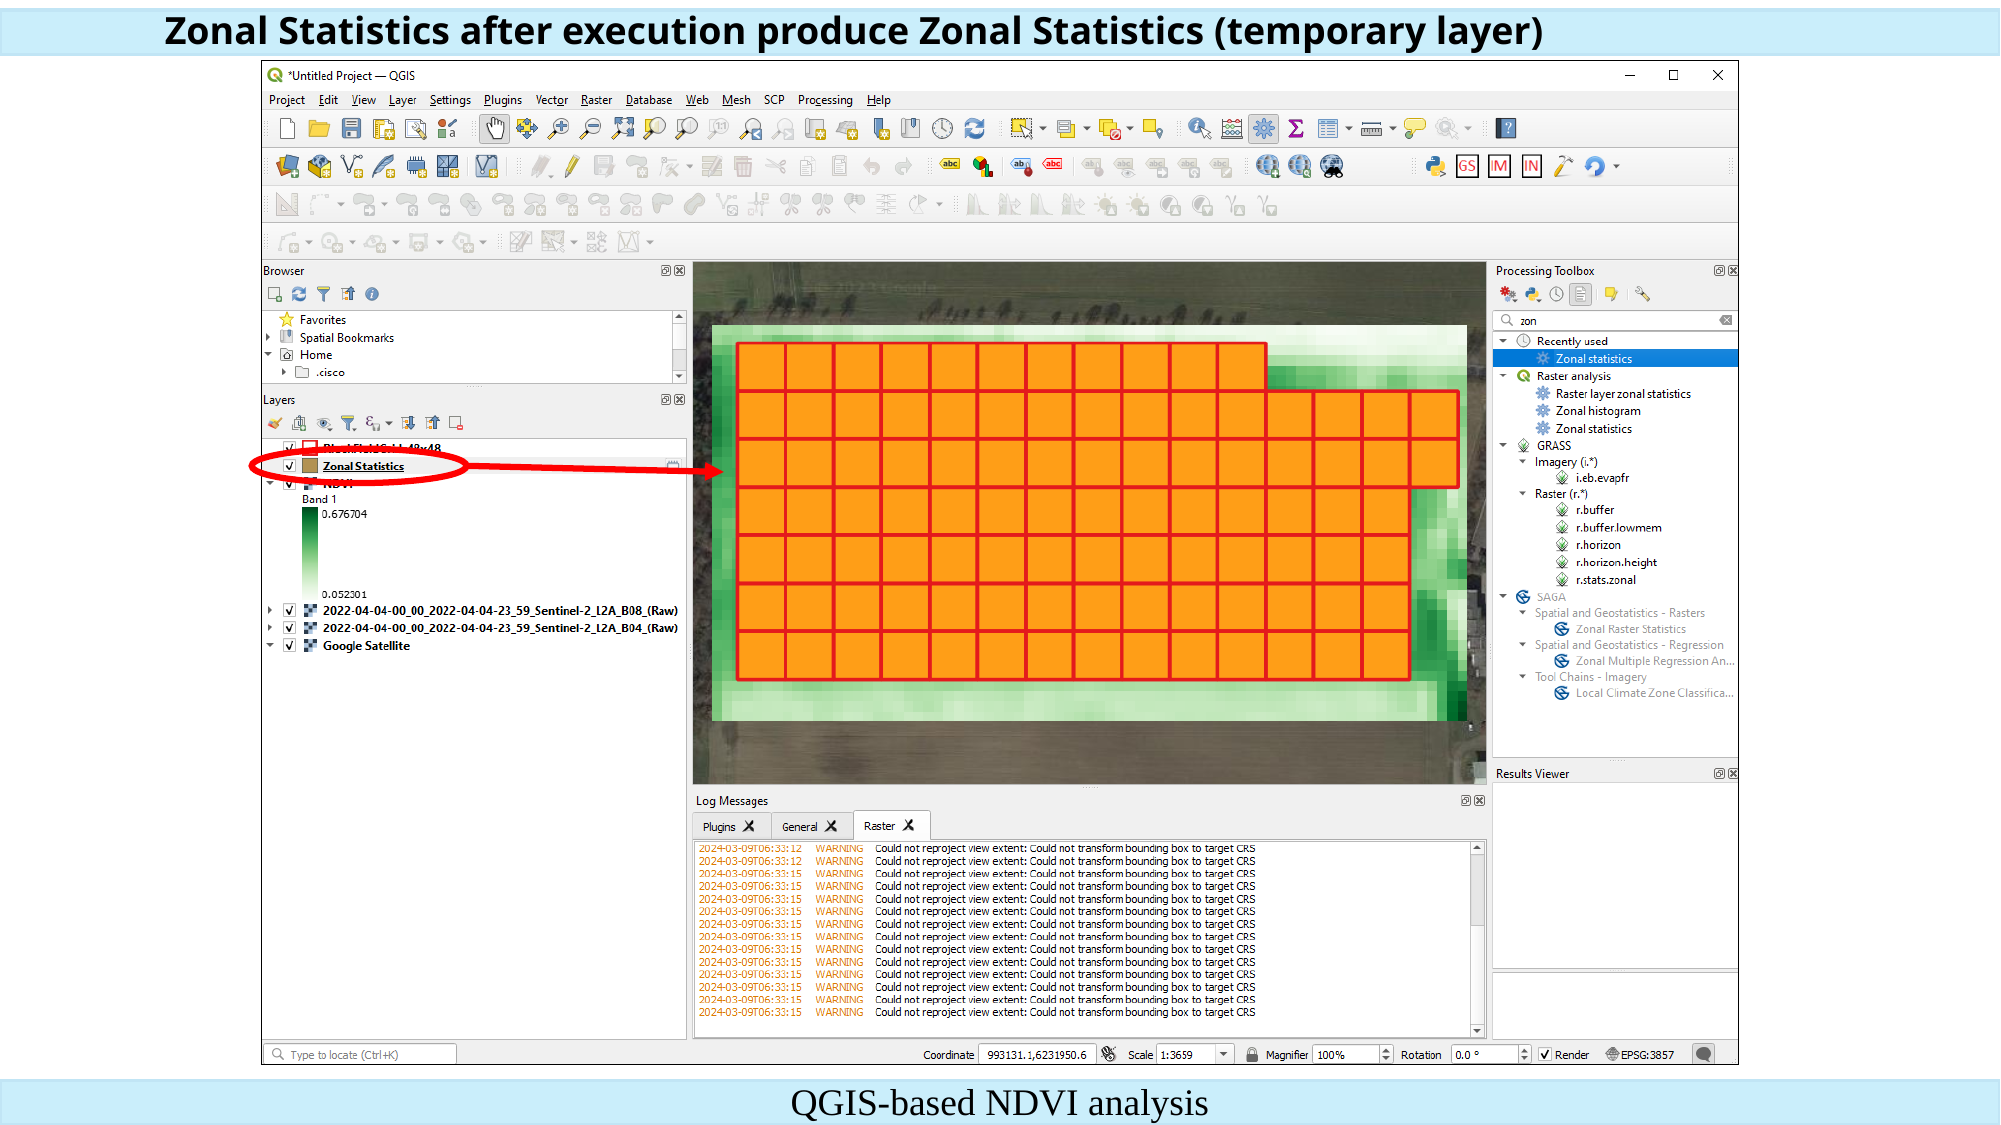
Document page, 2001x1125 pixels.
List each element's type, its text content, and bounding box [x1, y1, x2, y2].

text_box Zonal Statistics after execution produce Zonal Statistics (temporary layer) [0, 0, 2000, 60]
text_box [465, 465, 725, 473]
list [260, 59, 1740, 1065]
text_box [250, 457, 260, 475]
text_box QGIS-based NDVI analysis [0, 1070, 2000, 1125]
